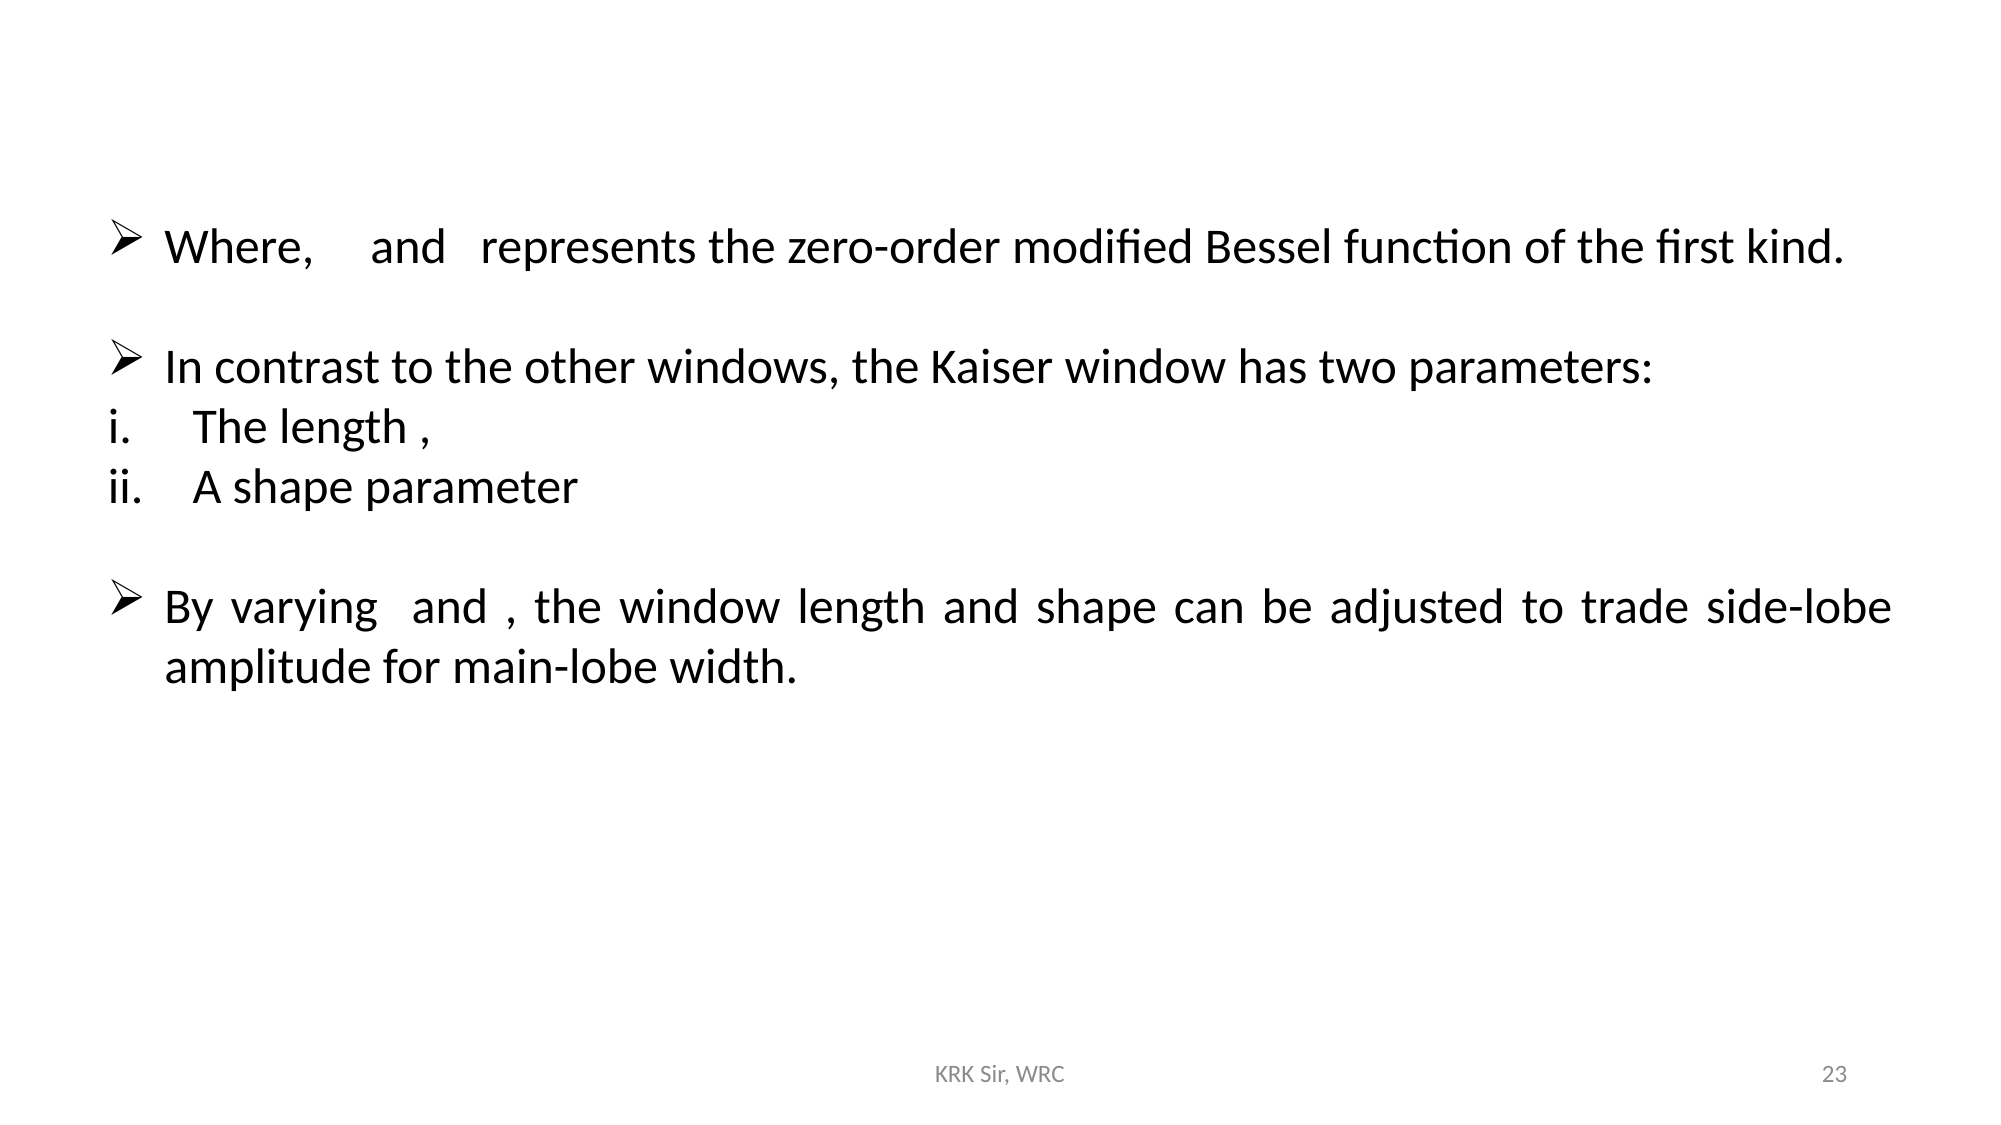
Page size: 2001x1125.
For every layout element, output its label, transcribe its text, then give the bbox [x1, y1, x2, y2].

slide_number 23 [1412, 1042, 1863, 1103]
footer KRK Sir, WRC [662, 1042, 1338, 1103]
